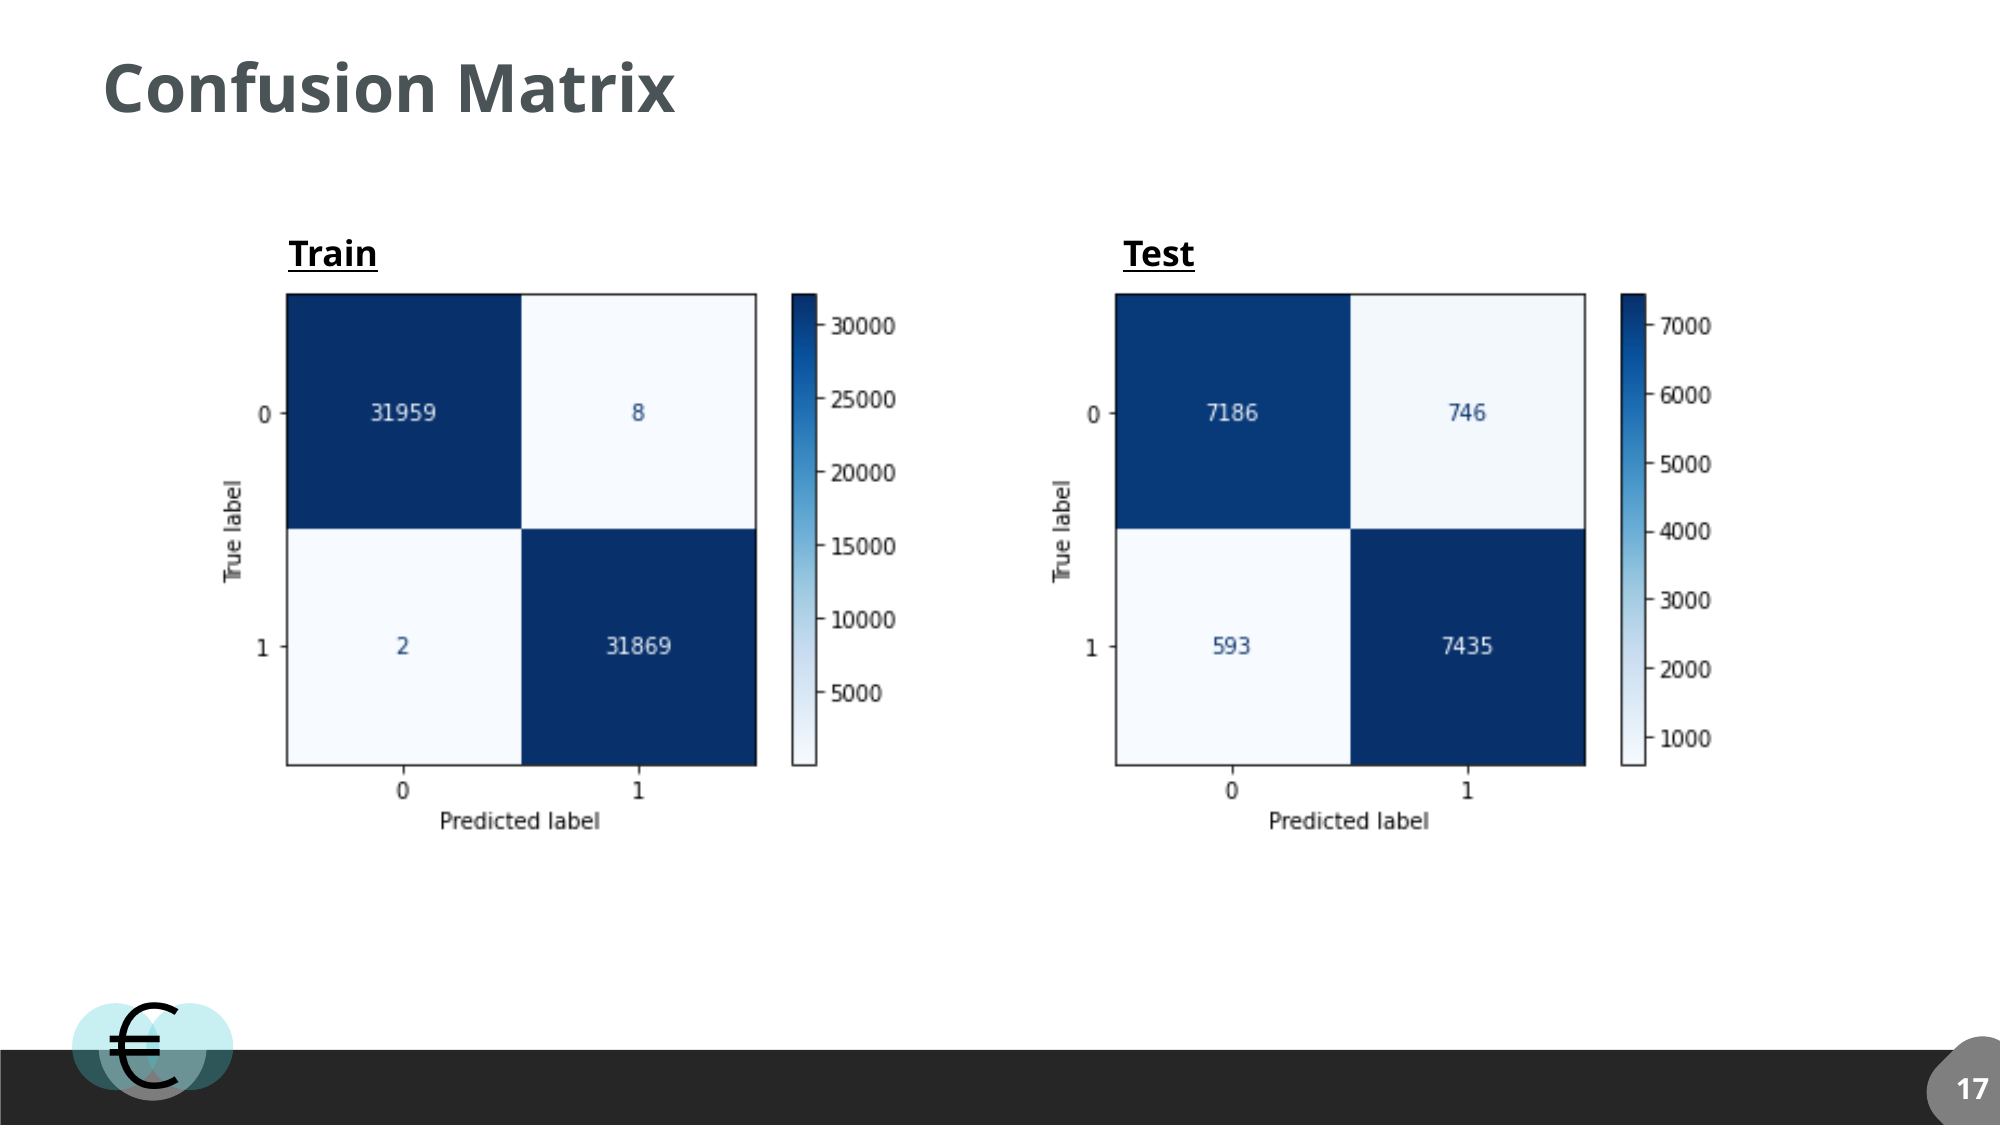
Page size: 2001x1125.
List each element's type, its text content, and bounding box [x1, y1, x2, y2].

text_box Train [273, 223, 613, 280]
text_box Confusion Matrix [27, 30, 1071, 145]
text_box [1941, 1036, 2000, 1062]
text_box 17 [1940, 1062, 2000, 1113]
text_box [1926, 1063, 2000, 1125]
picture [1040, 281, 1727, 848]
text_box Test [1108, 223, 1448, 280]
picture [211, 281, 913, 848]
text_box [71, 992, 234, 1101]
